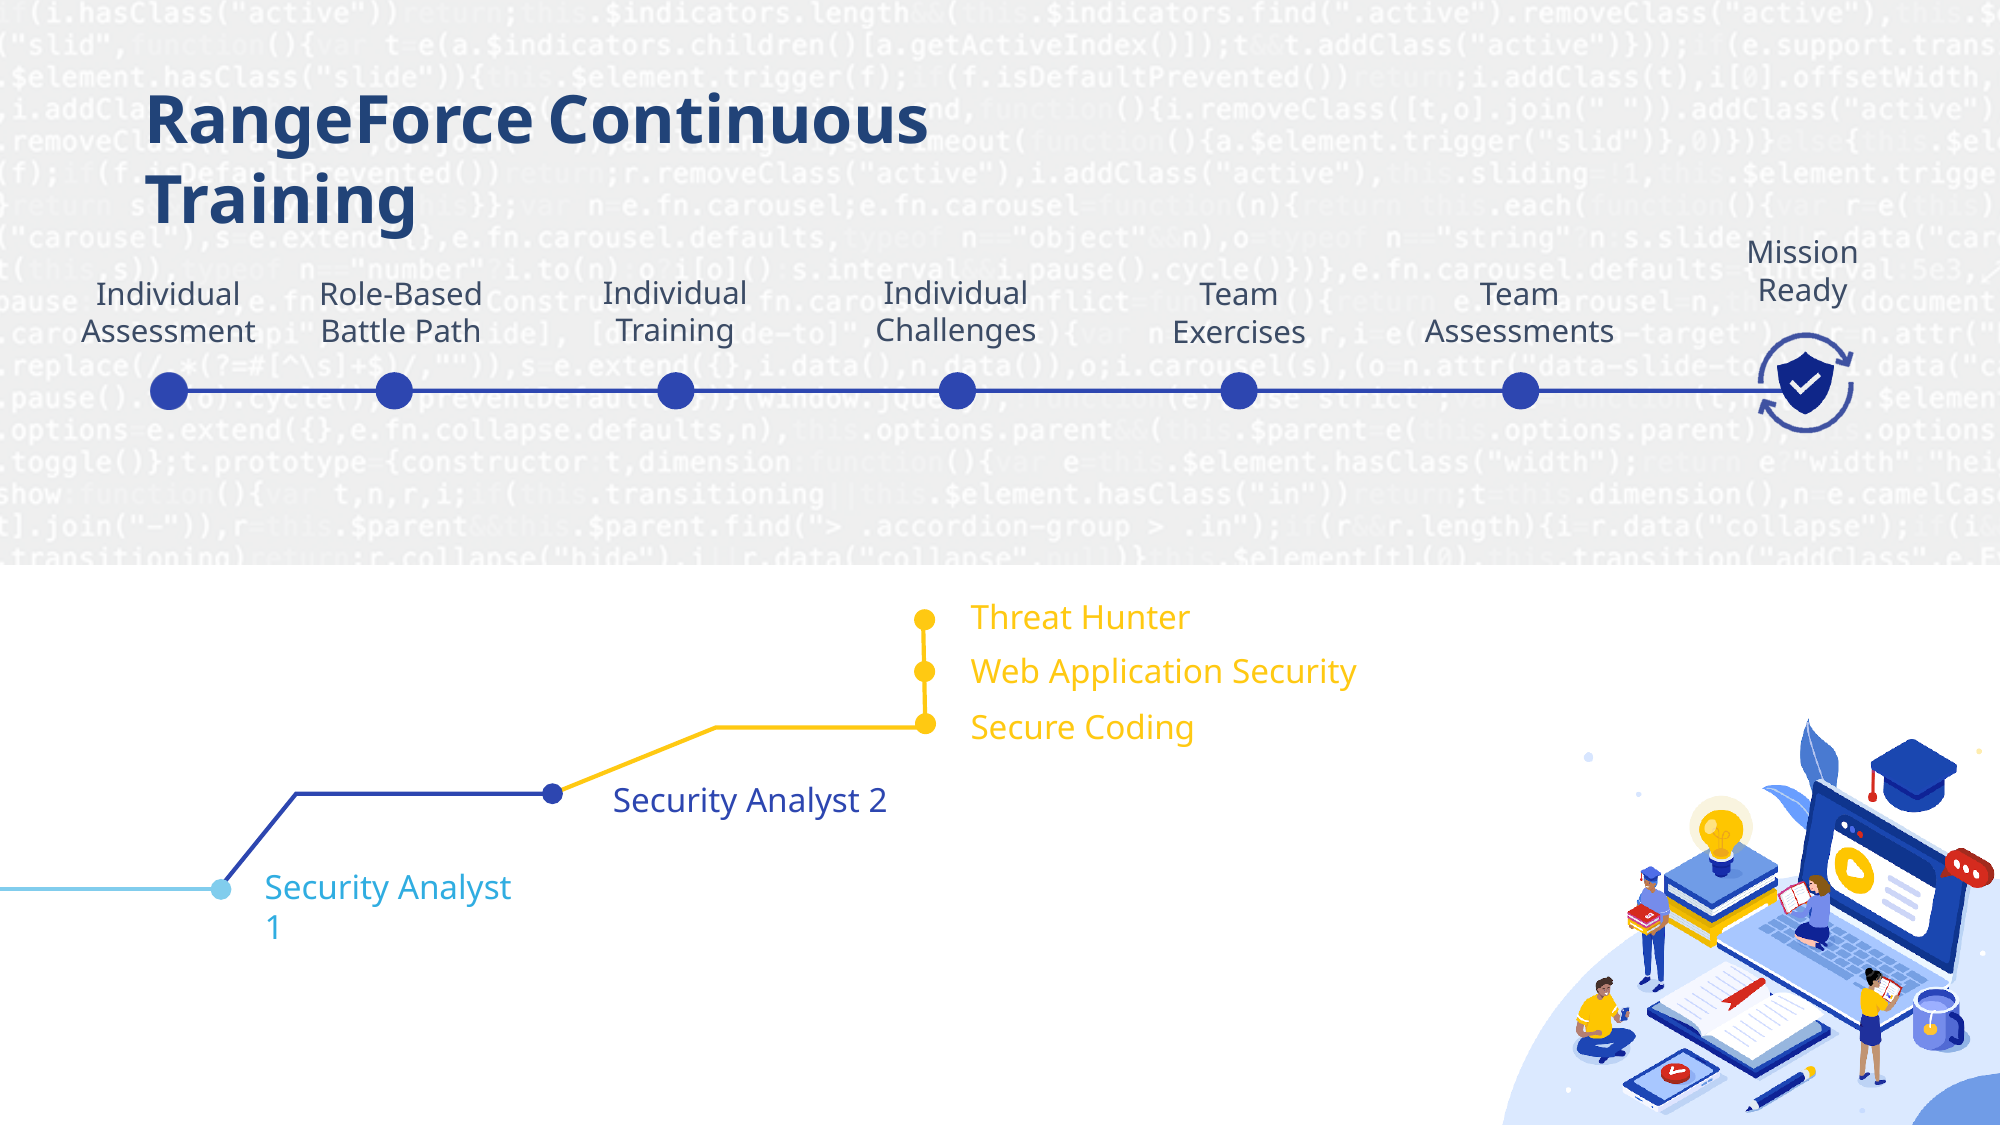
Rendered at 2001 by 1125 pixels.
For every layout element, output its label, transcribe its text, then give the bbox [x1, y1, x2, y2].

text_box Secure Coding [955, 698, 1386, 754]
text_box [225, 783, 563, 884]
picture [1495, 715, 2000, 1125]
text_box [1745, 319, 1866, 445]
picture [0, 0, 2000, 565]
text_box [914, 609, 936, 631]
text_box [915, 713, 937, 735]
text_box Security Analyst 1 [249, 858, 553, 954]
text_box Threat Hunter [955, 588, 1278, 642]
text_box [65, 224, 1916, 359]
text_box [149, 343, 1843, 421]
text_box Security Analyst 2 [597, 772, 906, 828]
text_box [562, 623, 926, 790]
text_box Web Application Security [955, 642, 1463, 698]
text_box [914, 661, 936, 683]
